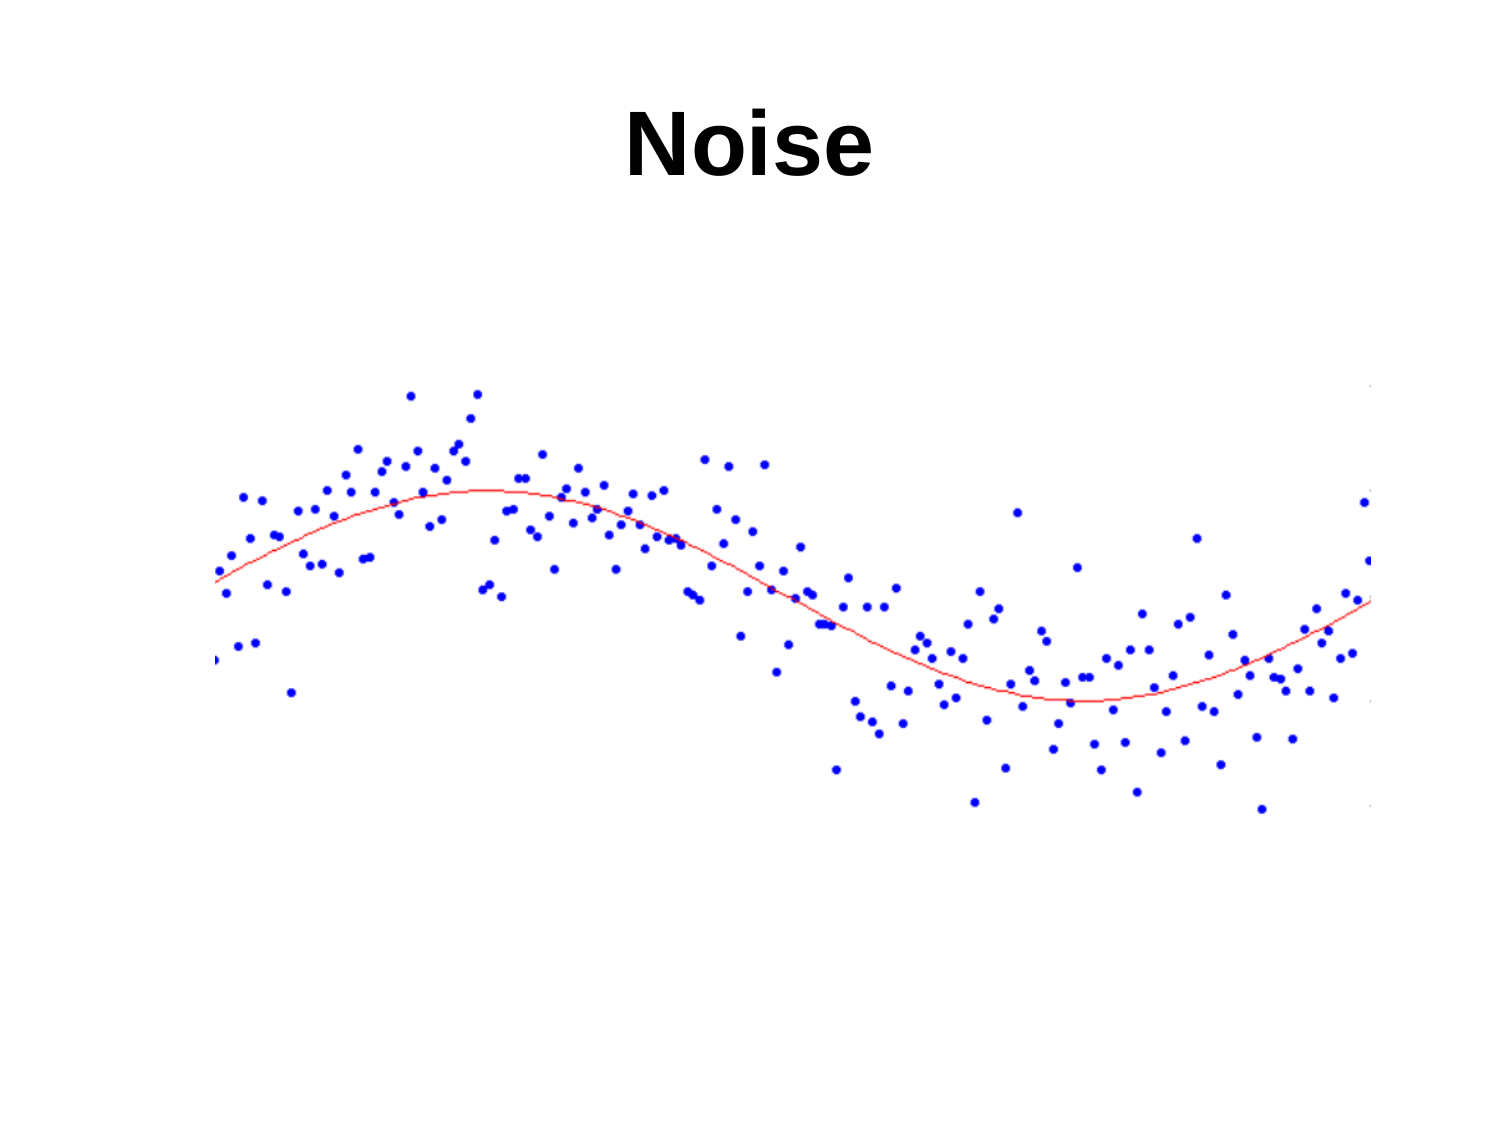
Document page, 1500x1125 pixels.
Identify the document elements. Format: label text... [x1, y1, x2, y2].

picture [215, 345, 1371, 878]
title Noise [75, 45, 1425, 233]
